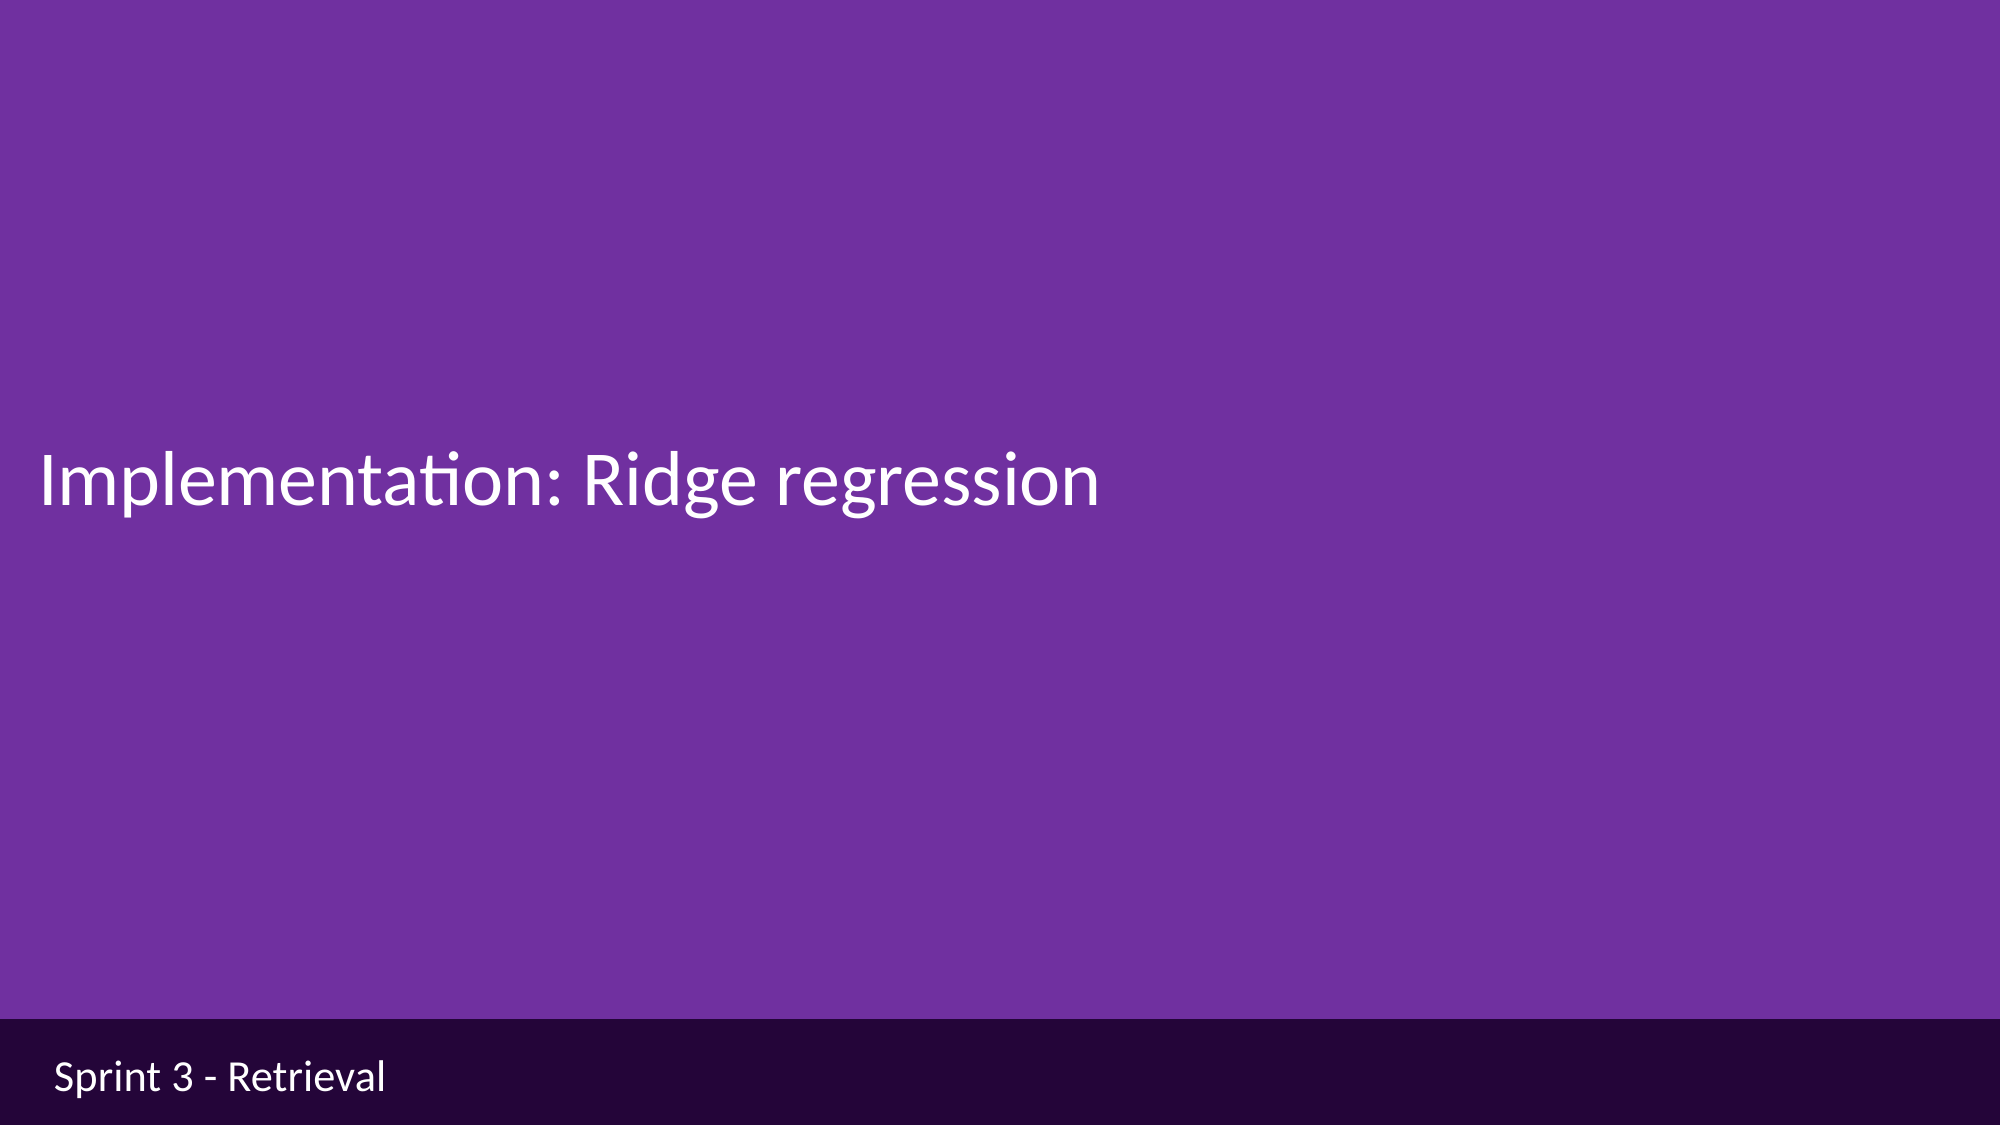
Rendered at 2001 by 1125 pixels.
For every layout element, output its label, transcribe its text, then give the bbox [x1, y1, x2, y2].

text_box [0, 0, 2000, 1018]
text_box [0, 1018, 2000, 1125]
text_box Implementation: Ridge regression [23, 420, 1824, 563]
text_box Sprint 3 - Retrieval [39, 1039, 544, 1108]
